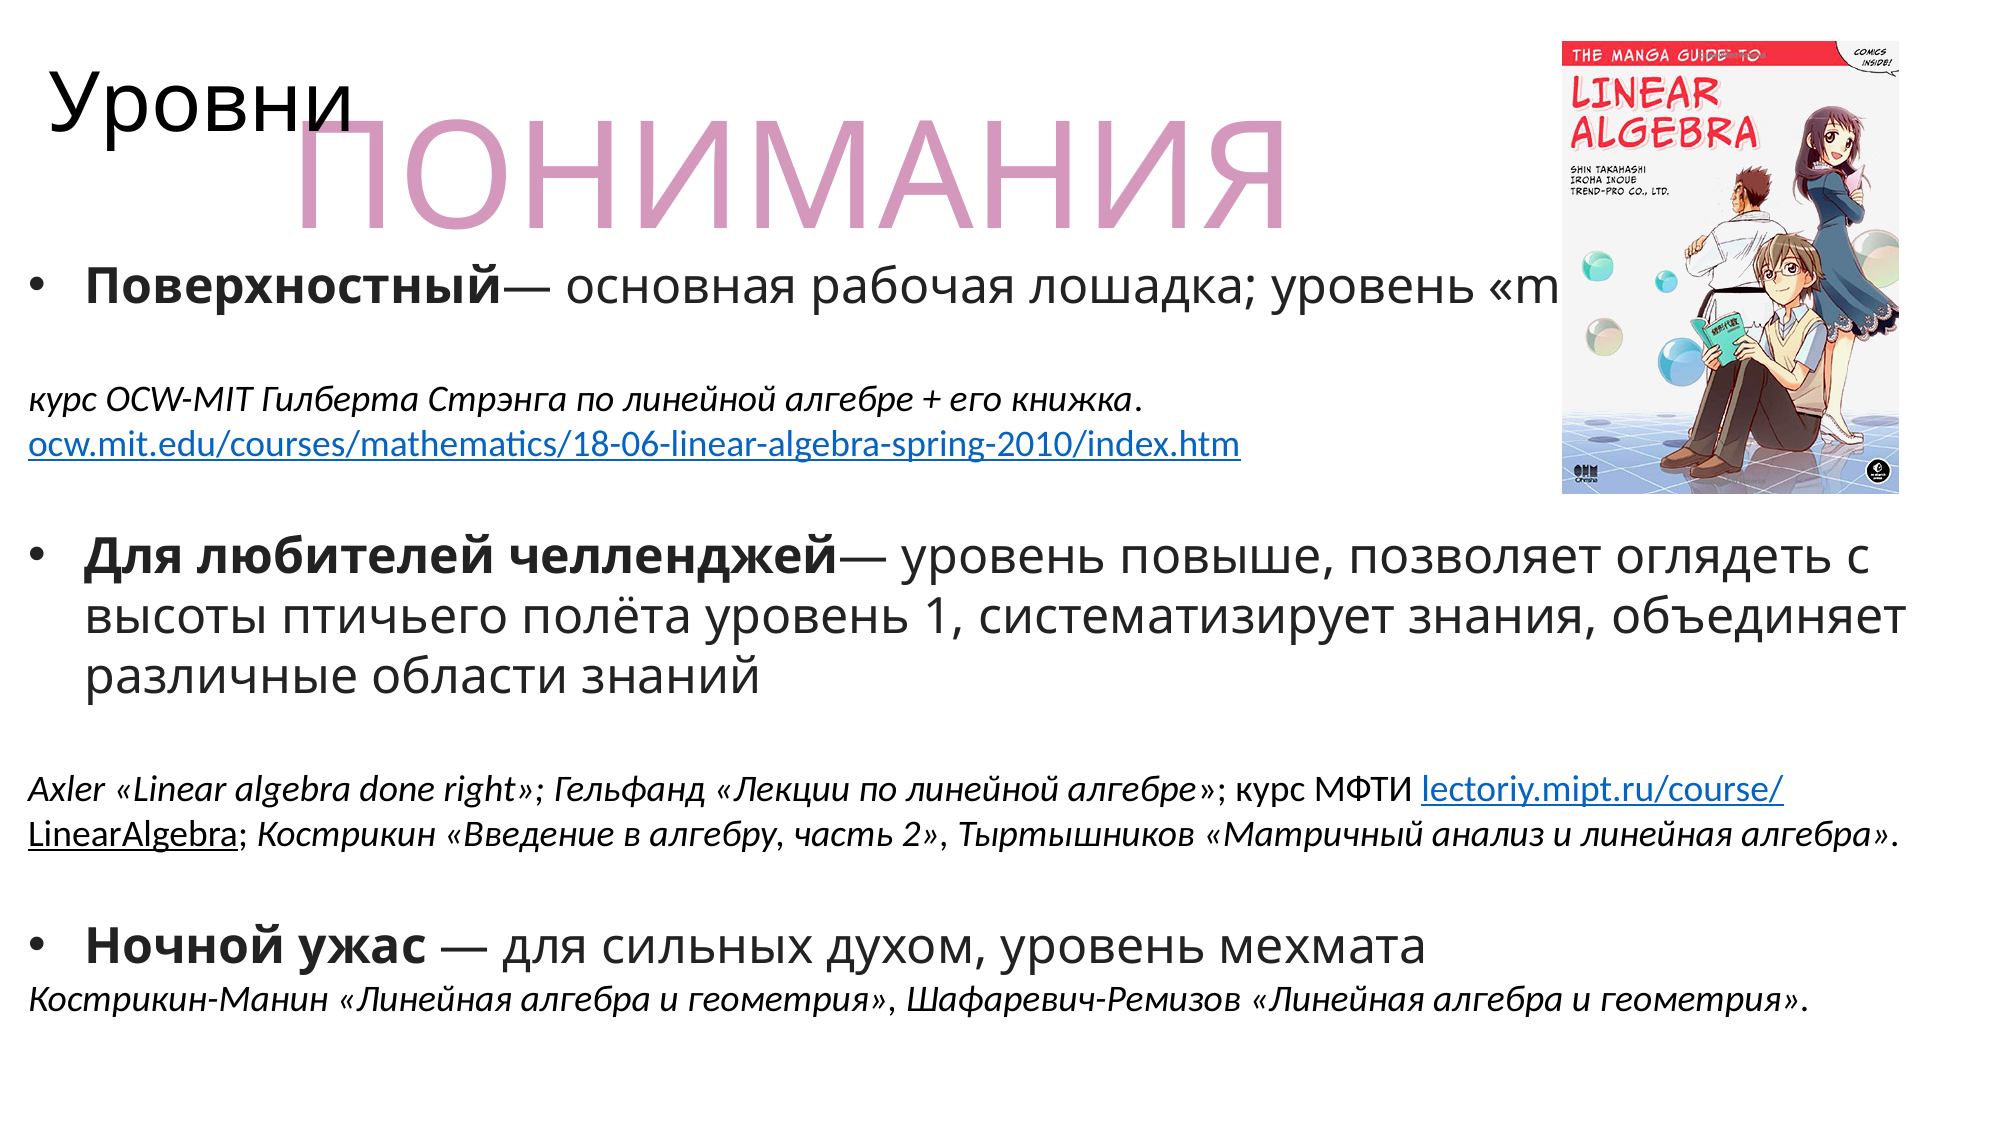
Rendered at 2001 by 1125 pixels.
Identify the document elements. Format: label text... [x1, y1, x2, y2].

picture [1562, 41, 1899, 494]
title Уровни [33, 0, 1534, 158]
text_box Поверхностный— основная рабочая лошадка; уровень «must have» курс OCW-MIT Гилберта Стрэнга по линейной алгебре + его книжка. ocw.mit.edu/courses/mathematics/18-06-linear-algebra-spring-2010/index.htm Для любителей челленджей— уровень повыше, позволяет оглядеть с высоты птичьего полёта уровень 1, систематизирует знания, объединяет различные области знаний Axler «Linear algebra done right»; Гельфанд «Лекции по линейной алгебре»; курс МФТИ lectoriy.mipt.ru/course/LinearAlgebra; Кострикин «Введение в алгебру, часть 2», Тыртышников «Матричный анализ и линейная алгебра». Ночной ужас — для сильных духом, уровень мехмата Кострикин-Манин «Линейная алгебра и геометрия», Шафаревич-Ремизов «Линейная алгебра и геометрия». [13, 246, 1987, 1026]
text_box ПОНИМАНИЯ [274, 158, 1312, 266]
